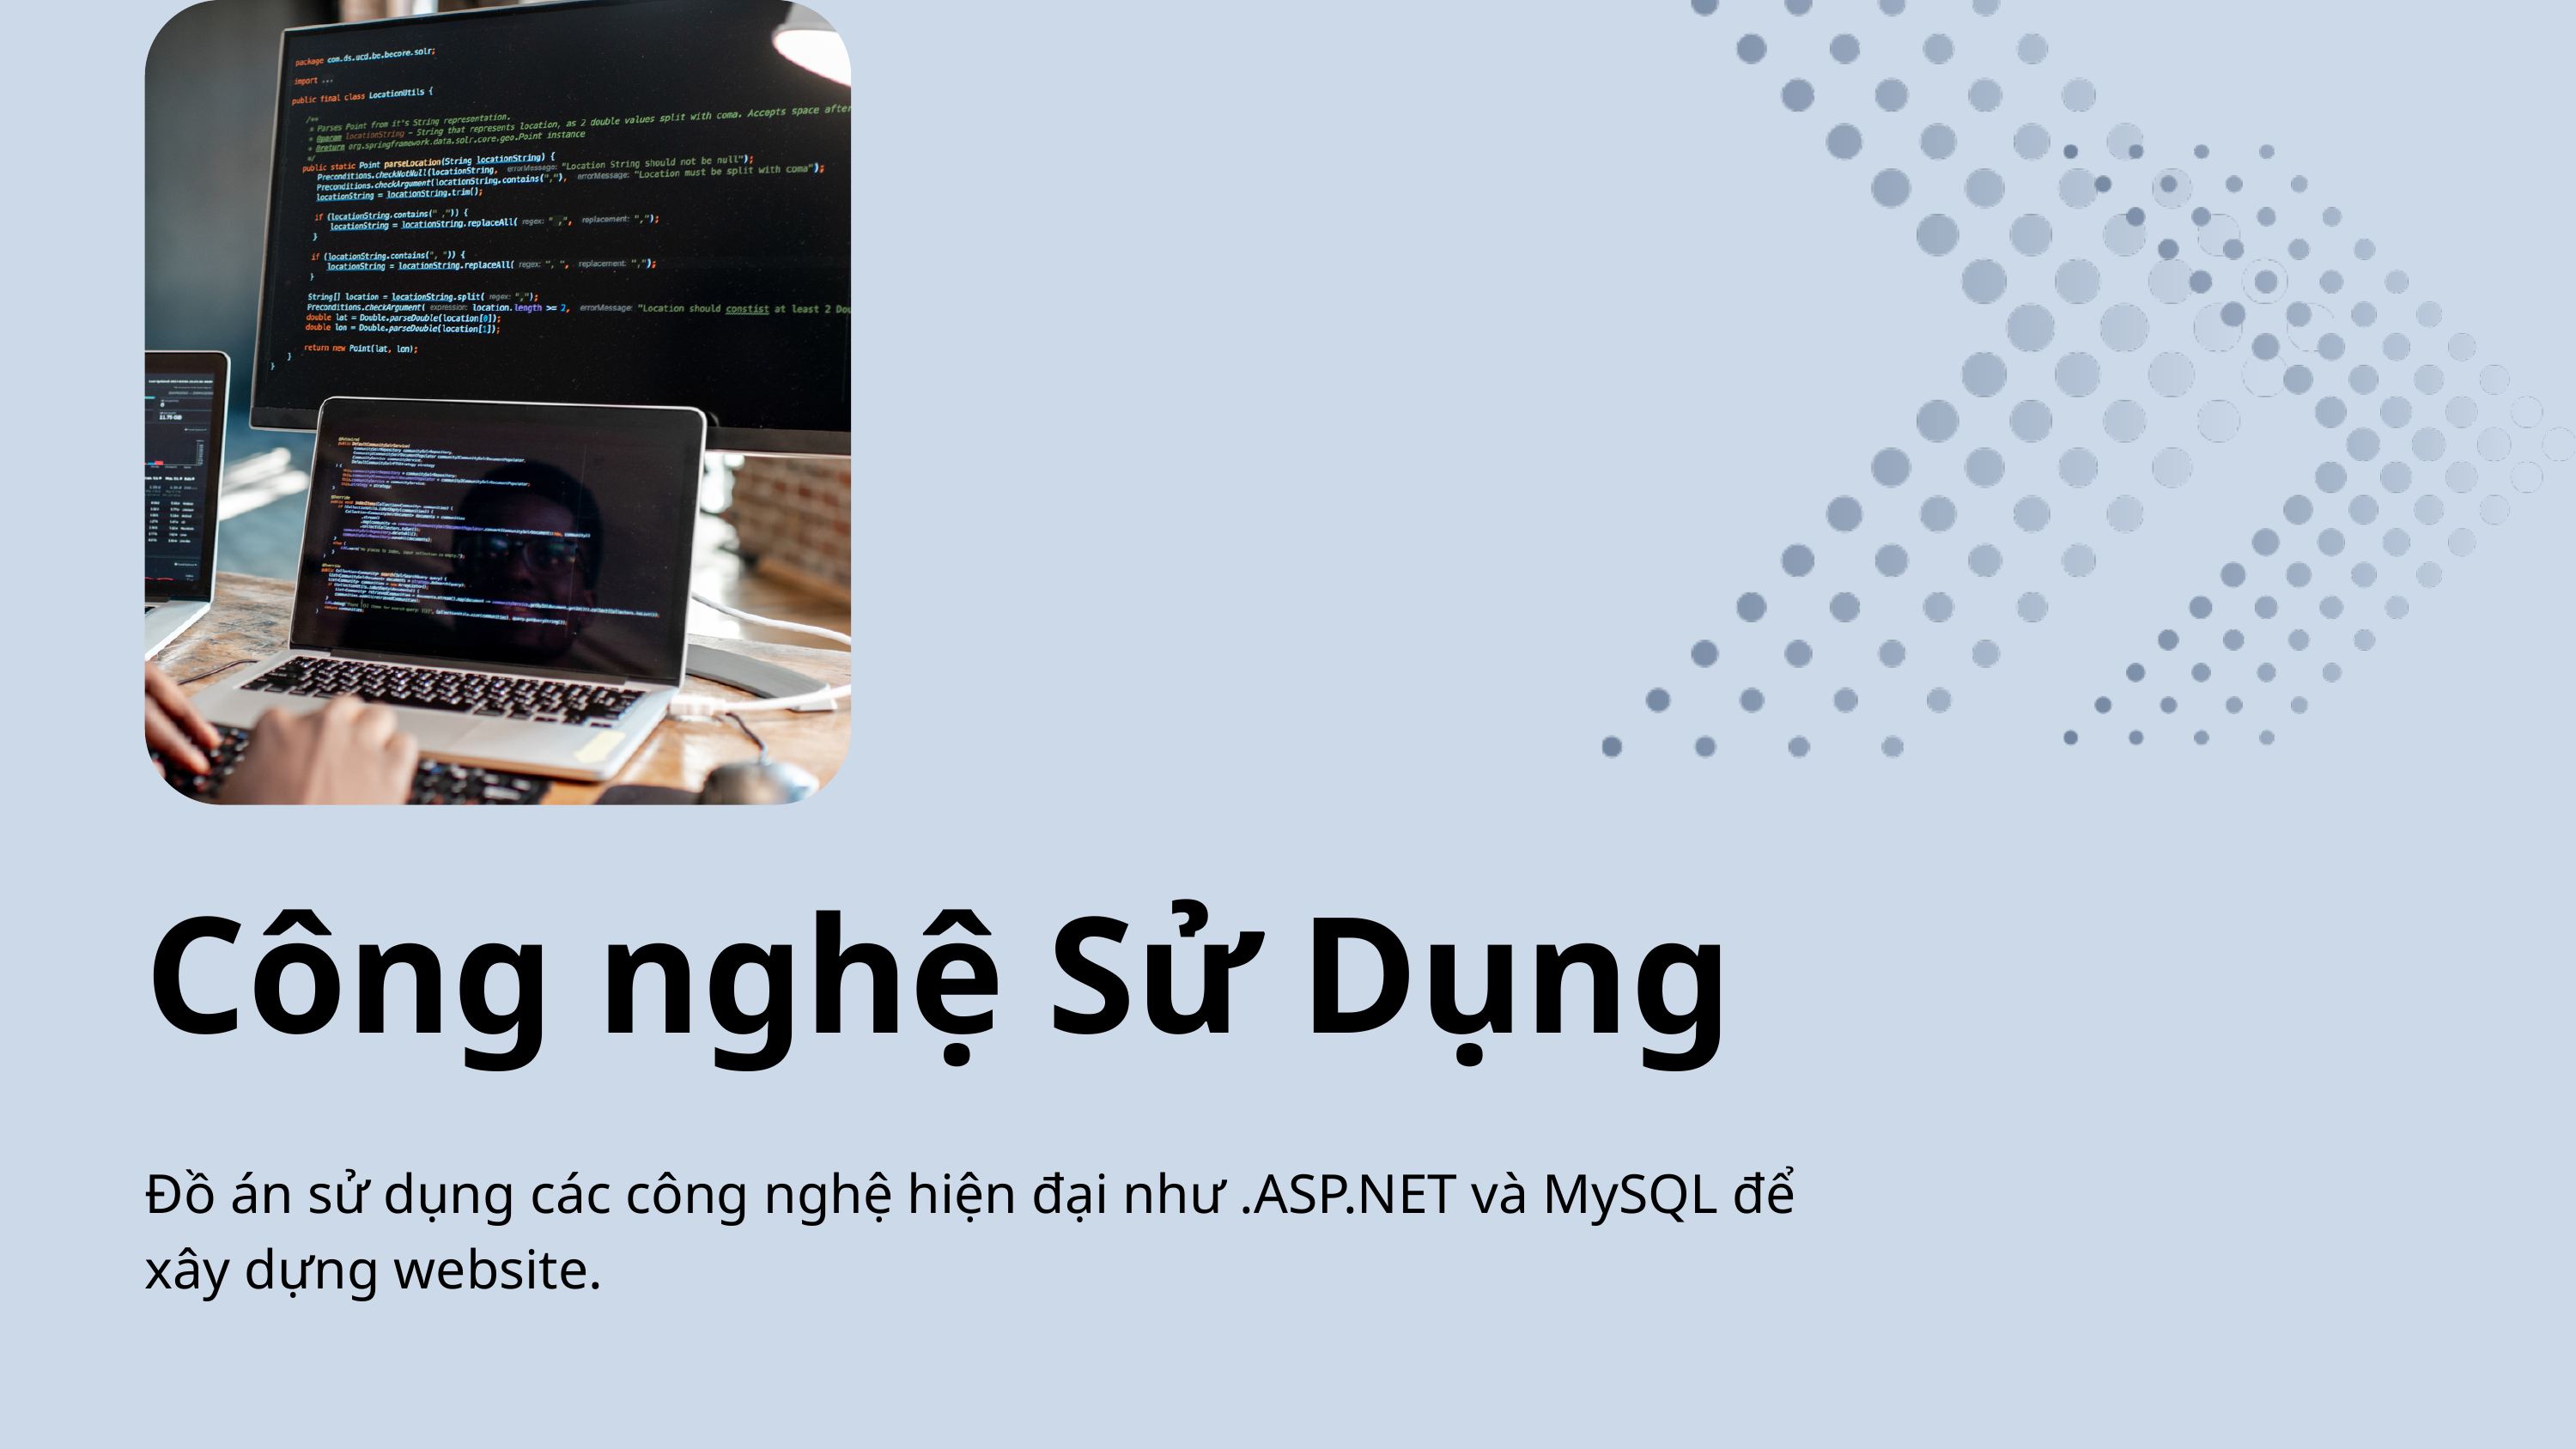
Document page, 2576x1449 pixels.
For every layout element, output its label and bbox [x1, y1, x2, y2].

text_box [144, 888, 1874, 1297]
text_box [144, 0, 852, 805]
text_box [1601, 0, 2336, 759]
text_box [2063, 144, 2576, 746]
